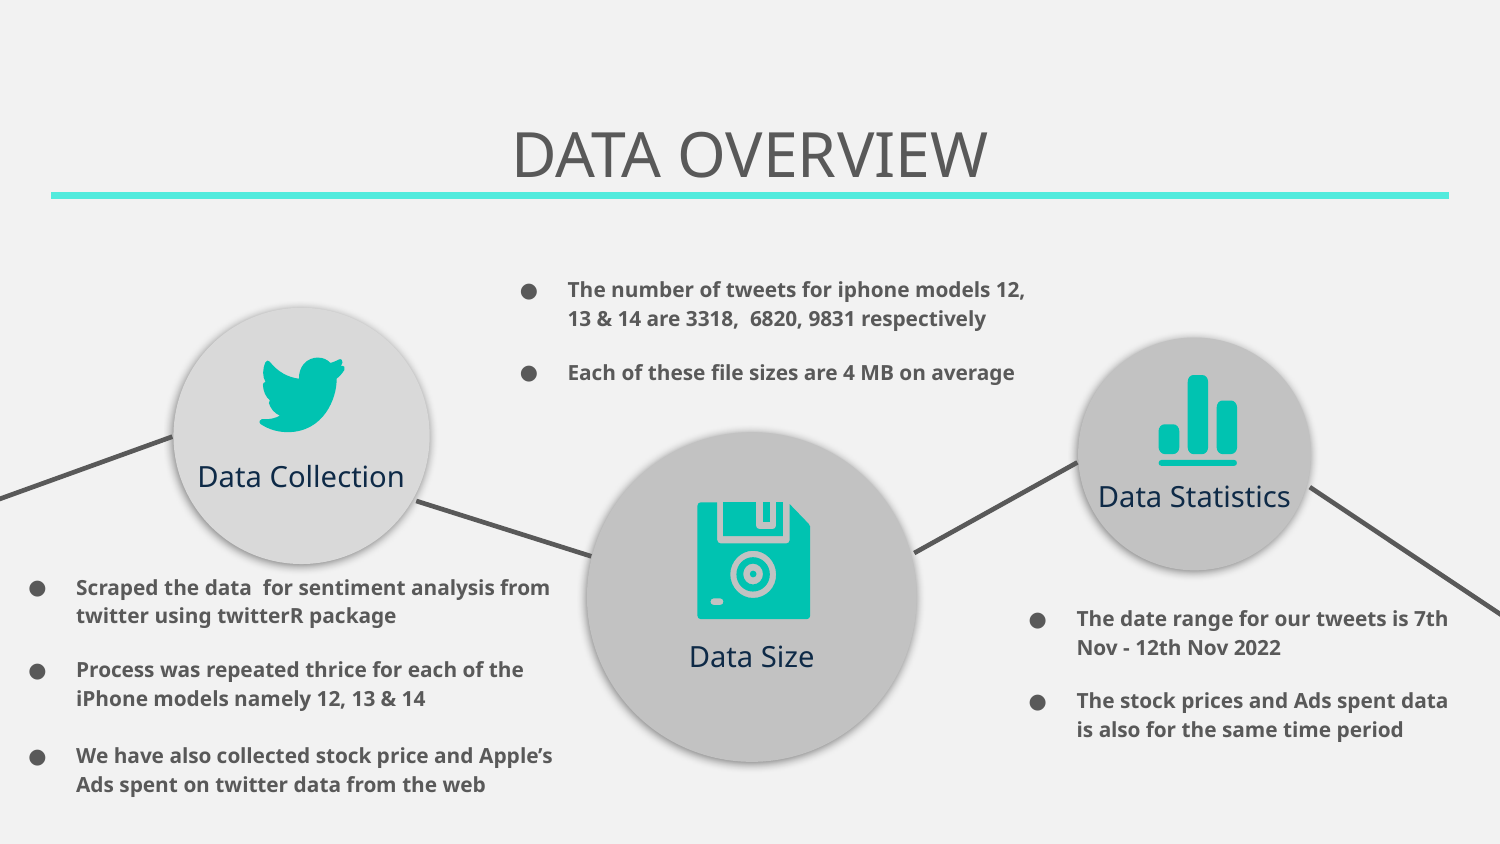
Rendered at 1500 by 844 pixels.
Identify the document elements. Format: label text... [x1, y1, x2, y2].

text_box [914, 462, 1078, 554]
text_box [179, 476, 424, 555]
text_box [1085, 496, 1304, 571]
subtitle Scraped the data for sentiment analysis from twitter using twitterR package Process was repeated thrice for each of the iPhone models namely 12, 13 & 14 We have also collected stock price and Apple’s Ads spent on twitter data from the web [0, 555, 587, 831]
text_box [1078, 337, 1311, 463]
title Data Size [587, 622, 923, 656]
text_box [597, 656, 906, 762]
text_box [259, 357, 345, 433]
title DATA OVERVIEW [51, 105, 1449, 192]
title Data Collection [176, 443, 472, 476]
title Data Statistics [1079, 463, 1365, 496]
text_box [0, 436, 173, 535]
text_box [173, 307, 430, 443]
title DATA OVERVIEW [51, 202, 1449, 206]
subtitle The number of tweets for iphone models 12, 13 & 14 are 3318, 6820, 9831 respectively Each of these file sizes are 4 MB on average [477, 257, 1058, 411]
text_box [697, 501, 811, 620]
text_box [416, 500, 592, 557]
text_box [1309, 486, 1500, 640]
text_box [1158, 374, 1238, 467]
subtitle The date range for our tweets is 7th Nov - 12th Nov 2022 The stock prices and Ads spent data is also for the same time period [986, 586, 1475, 800]
text_box [587, 432, 917, 622]
